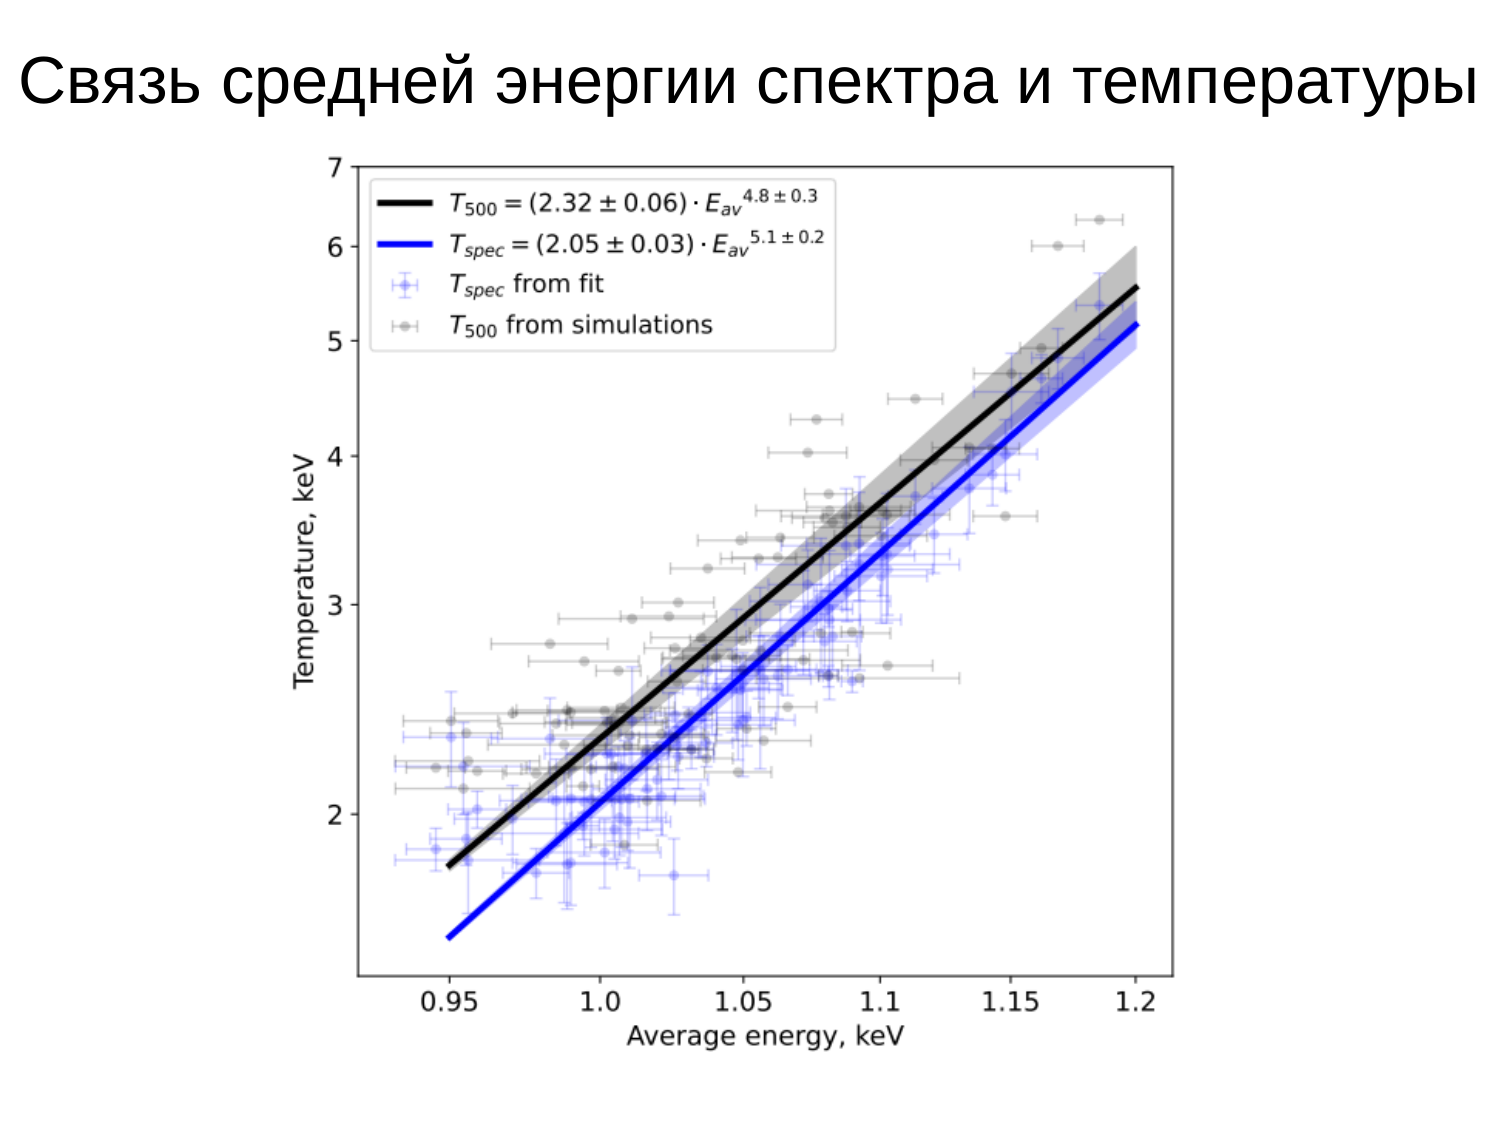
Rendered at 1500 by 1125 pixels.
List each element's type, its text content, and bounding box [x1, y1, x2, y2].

picture [227, 41, 1279, 1092]
text_box Связь средней энергии спектра и температуры [0, 2, 1500, 152]
